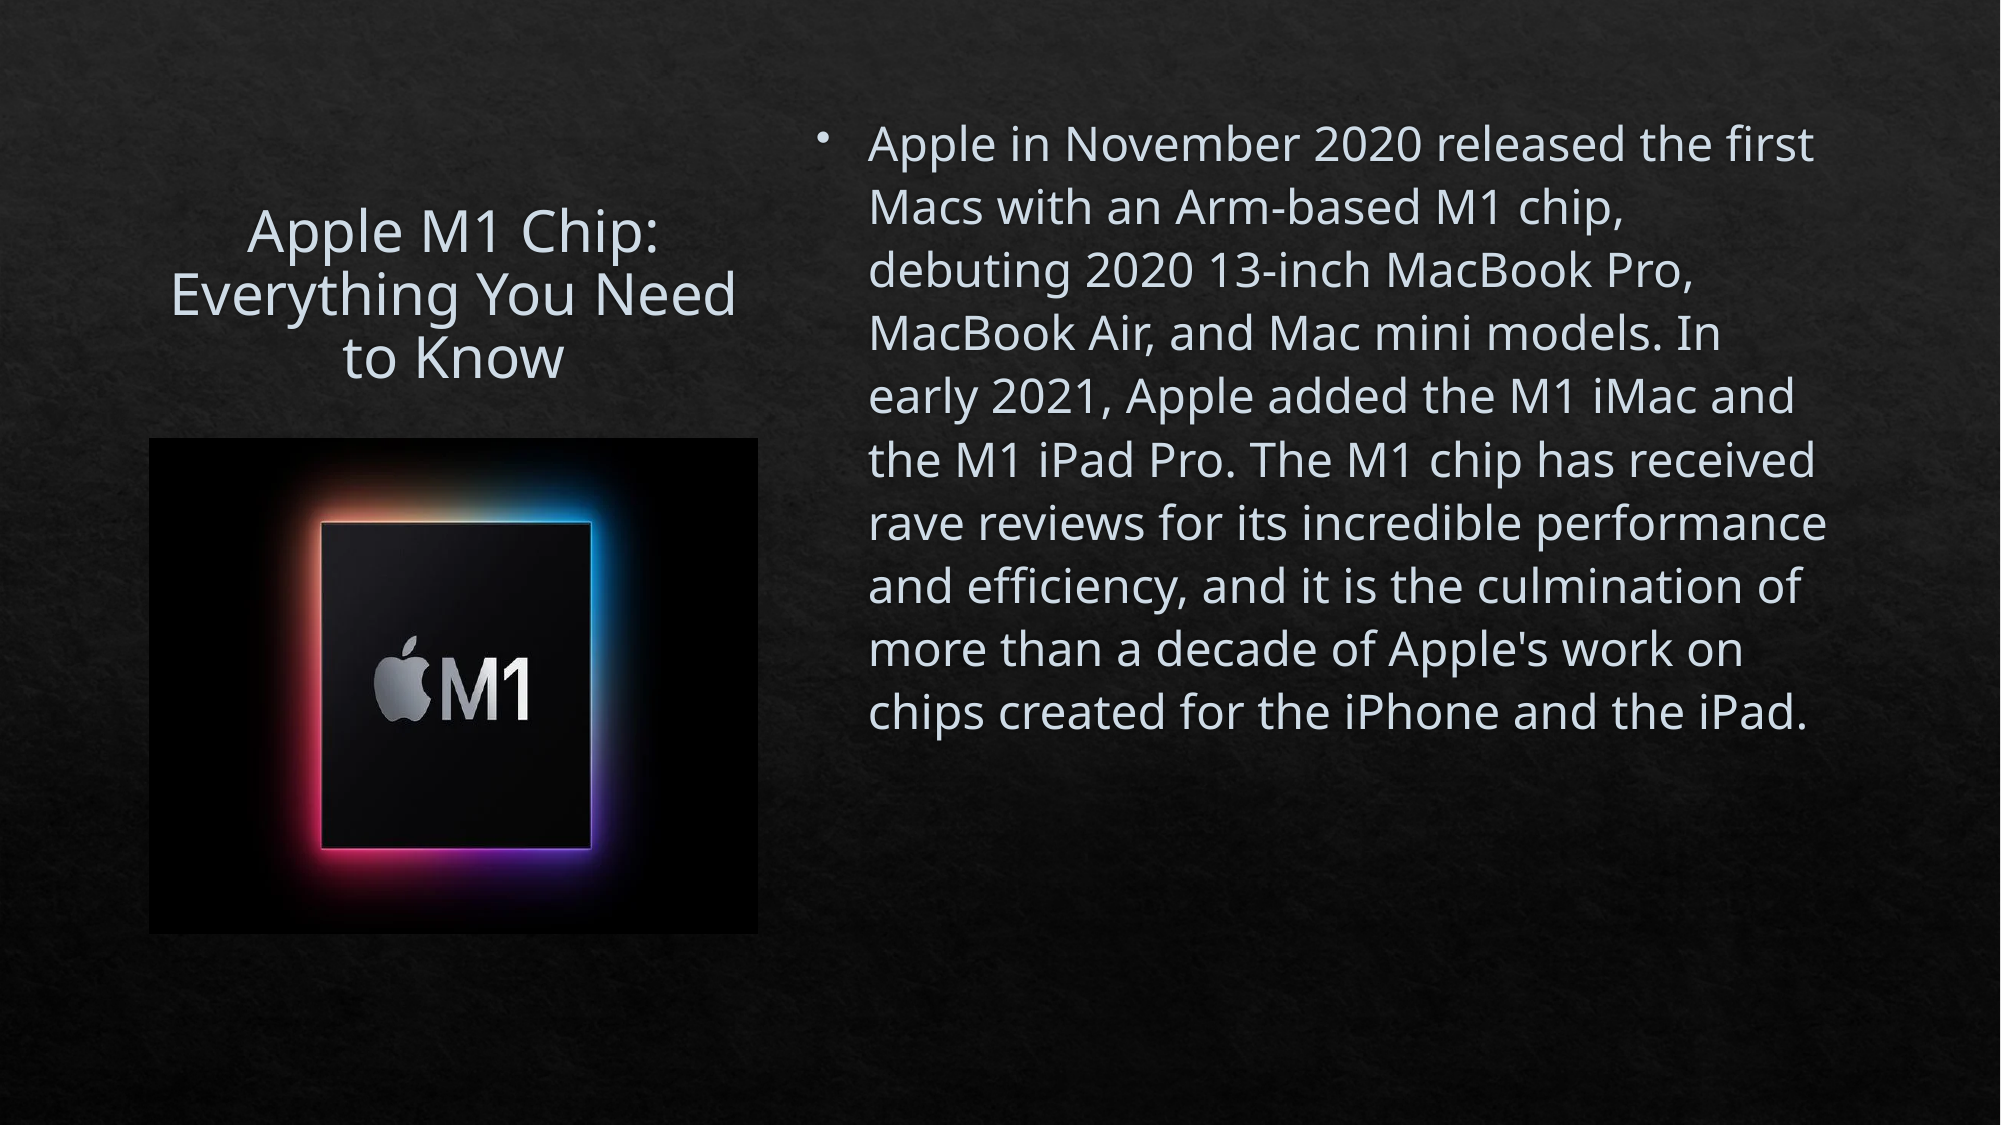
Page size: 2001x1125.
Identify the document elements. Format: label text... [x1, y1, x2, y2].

list Apple in November 2020 released the first Macs with an Arm-based M1 chip, debuting 2020 13-inch MacBook Pro, MacBook Air, and Mac mini models. In early 2021, Apple added the M1 iMac and the M1 iPad Pro. The M1 chip has received rave reviews for its incredible performance and efficiency, and it is the culmination of more than a decade of Apple's work on chips created for the iPhone and the iPad. [796, 99, 1849, 934]
title Apple M1 Chip: Everything You Need to Know [149, 99, 758, 399]
picture [149, 438, 759, 934]
